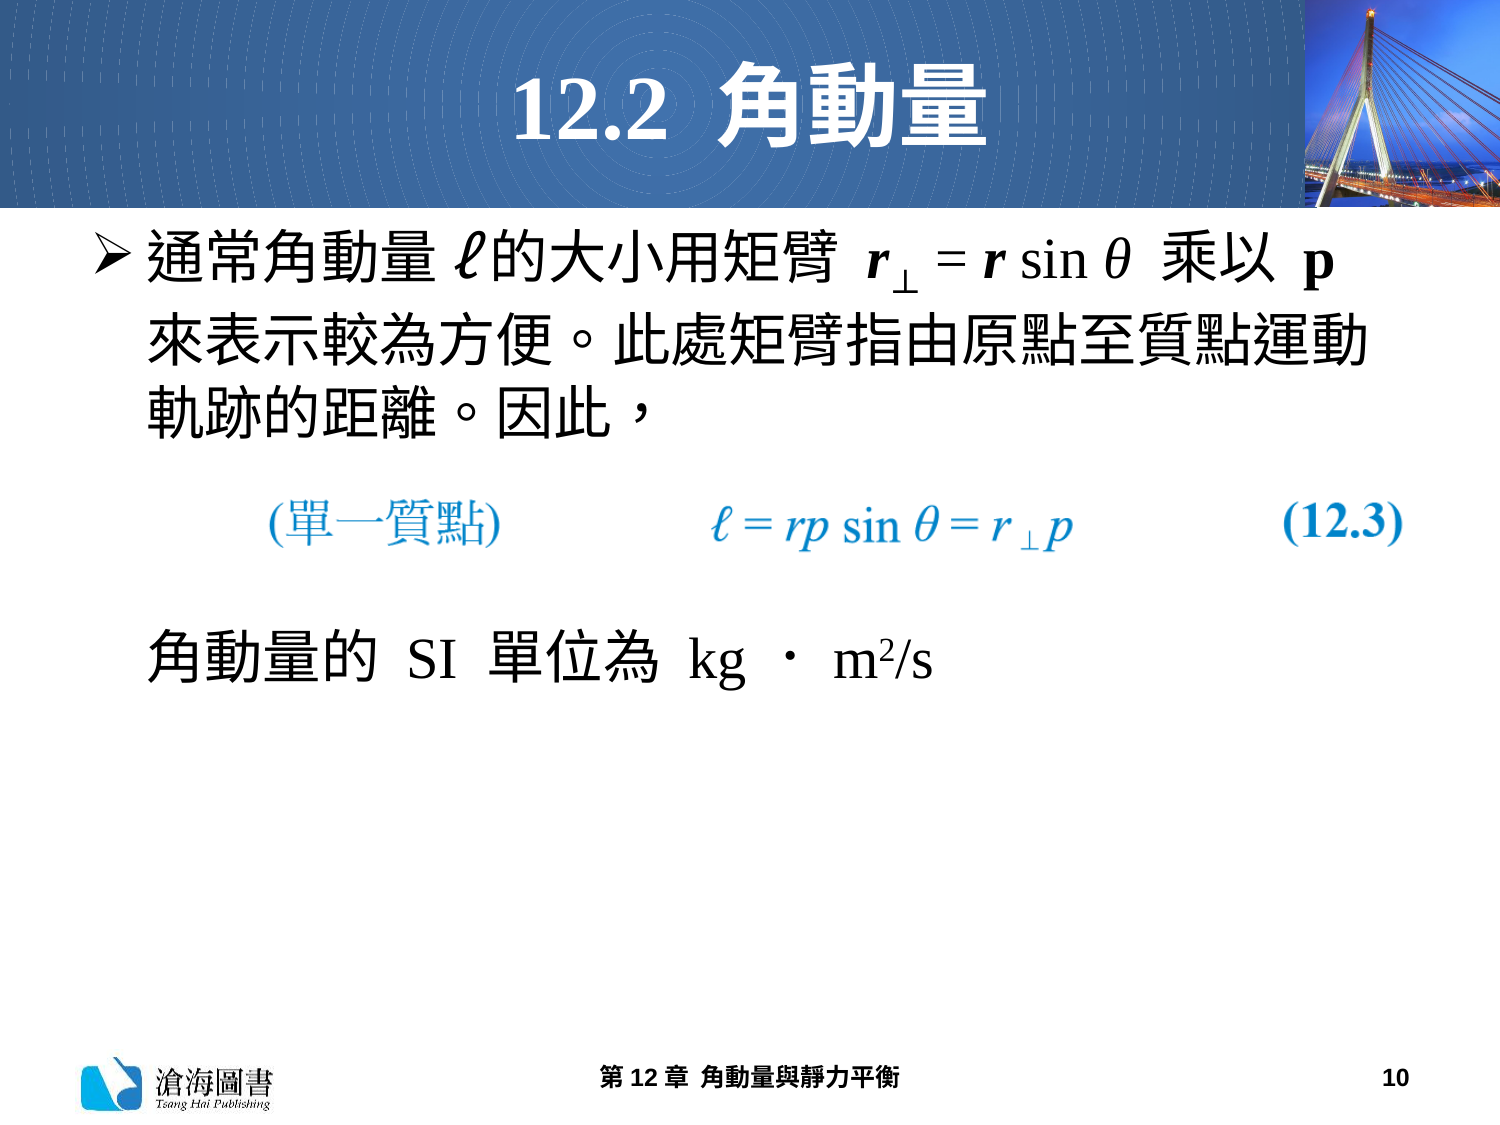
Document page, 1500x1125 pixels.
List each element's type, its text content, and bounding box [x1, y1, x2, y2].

footer 第12章 角動量與靜力平衡 [512, 1046, 988, 1107]
slide_number 10 [1074, 1046, 1425, 1107]
title 12.2 角動量 [75, 21, 1425, 185]
picture [260, 475, 1420, 570]
list 通常角動量 ℓ 的大小用矩臂 r⊥ = r sin θ 乘以 p 來表示較為方便。此處矩臂指由原點至質點運動軌跡的距離。因此， 角動量的 SI 單位為 kg．m2/s [75, 219, 1425, 1043]
picture [75, 1049, 274, 1118]
picture [1305, 0, 1500, 207]
